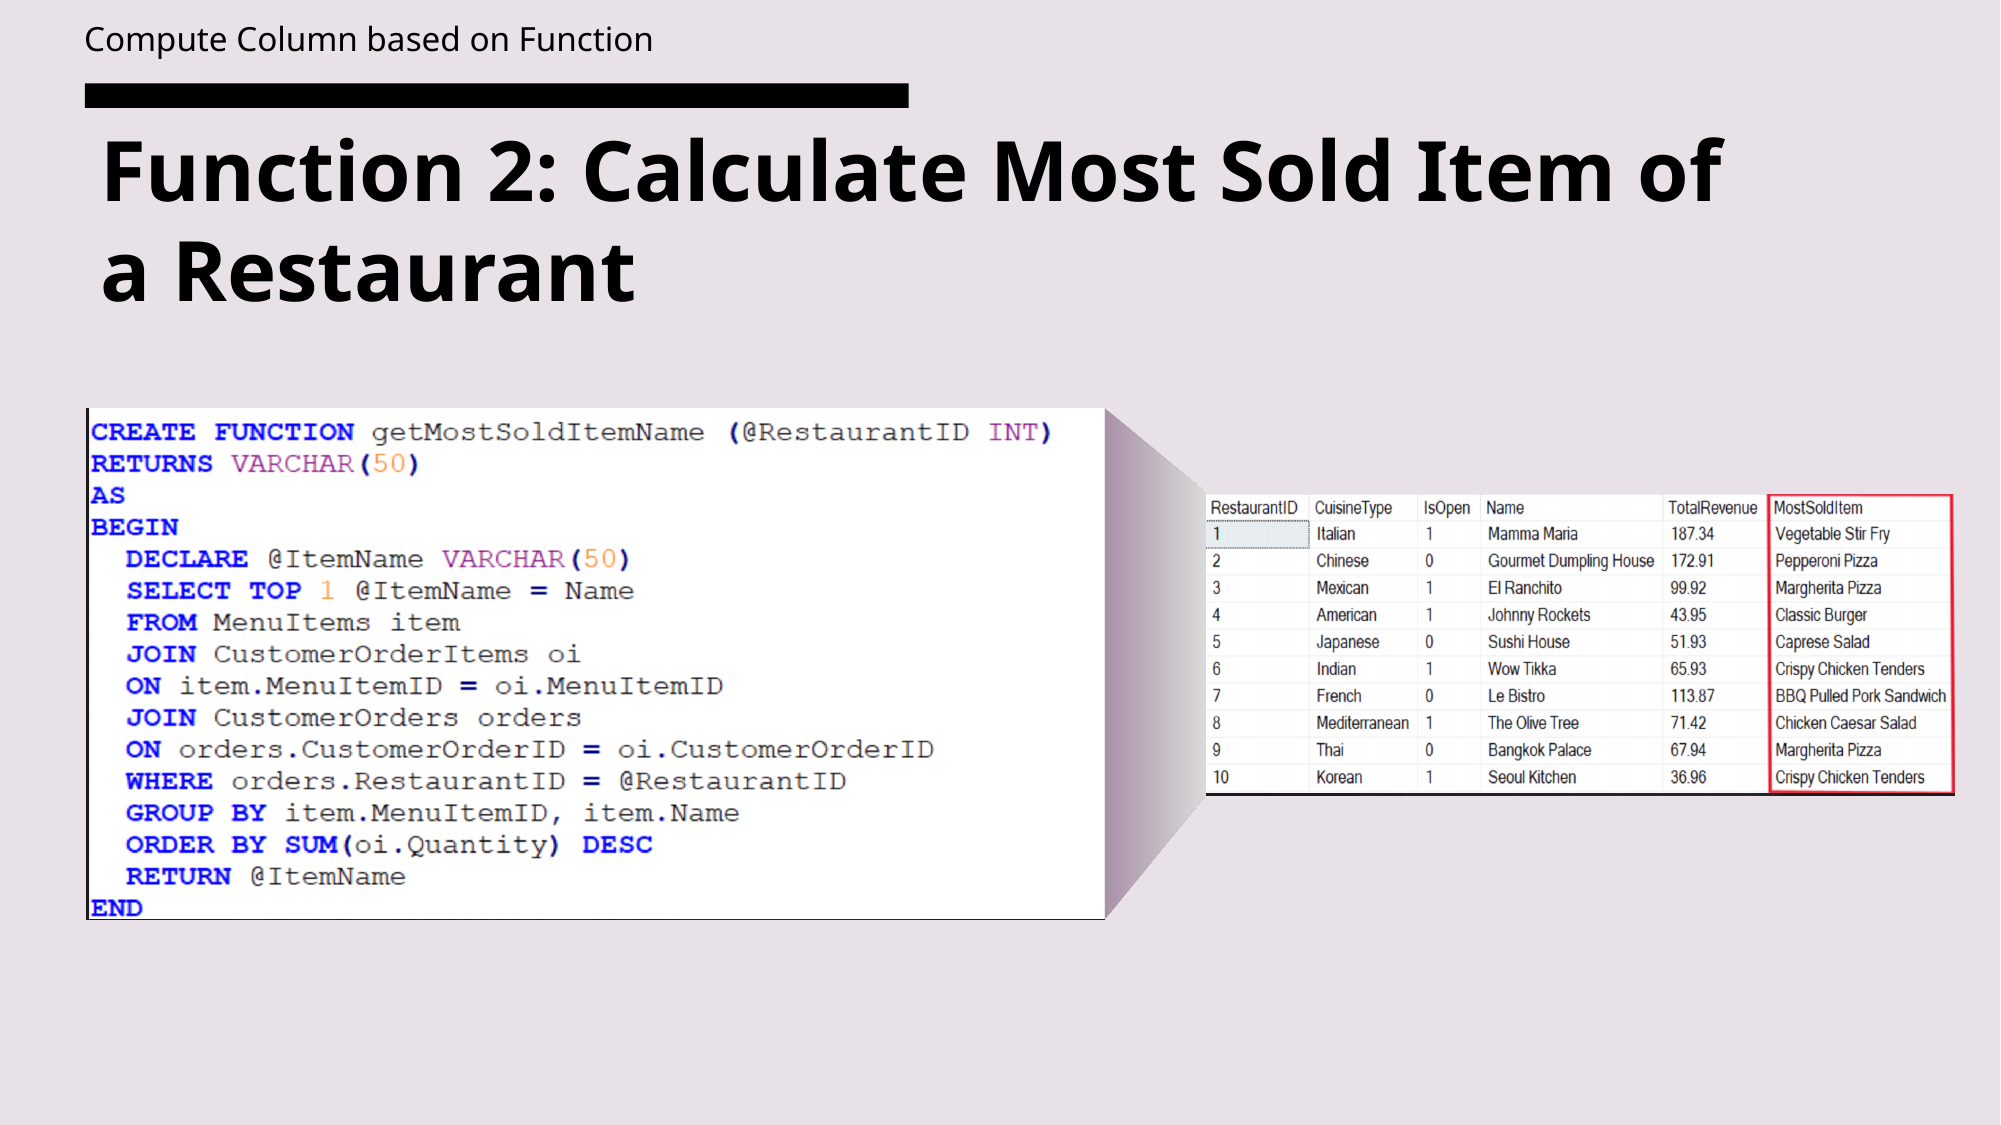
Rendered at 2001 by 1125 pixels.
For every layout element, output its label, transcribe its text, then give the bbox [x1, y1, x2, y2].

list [86, 408, 1105, 920]
title Function 2: Calculate Most Sold Item of a Restaurant [85, 110, 1954, 226]
text_box Compute Column based on Function [69, 11, 884, 66]
picture [1206, 494, 1955, 796]
text_box [1103, 406, 1208, 923]
